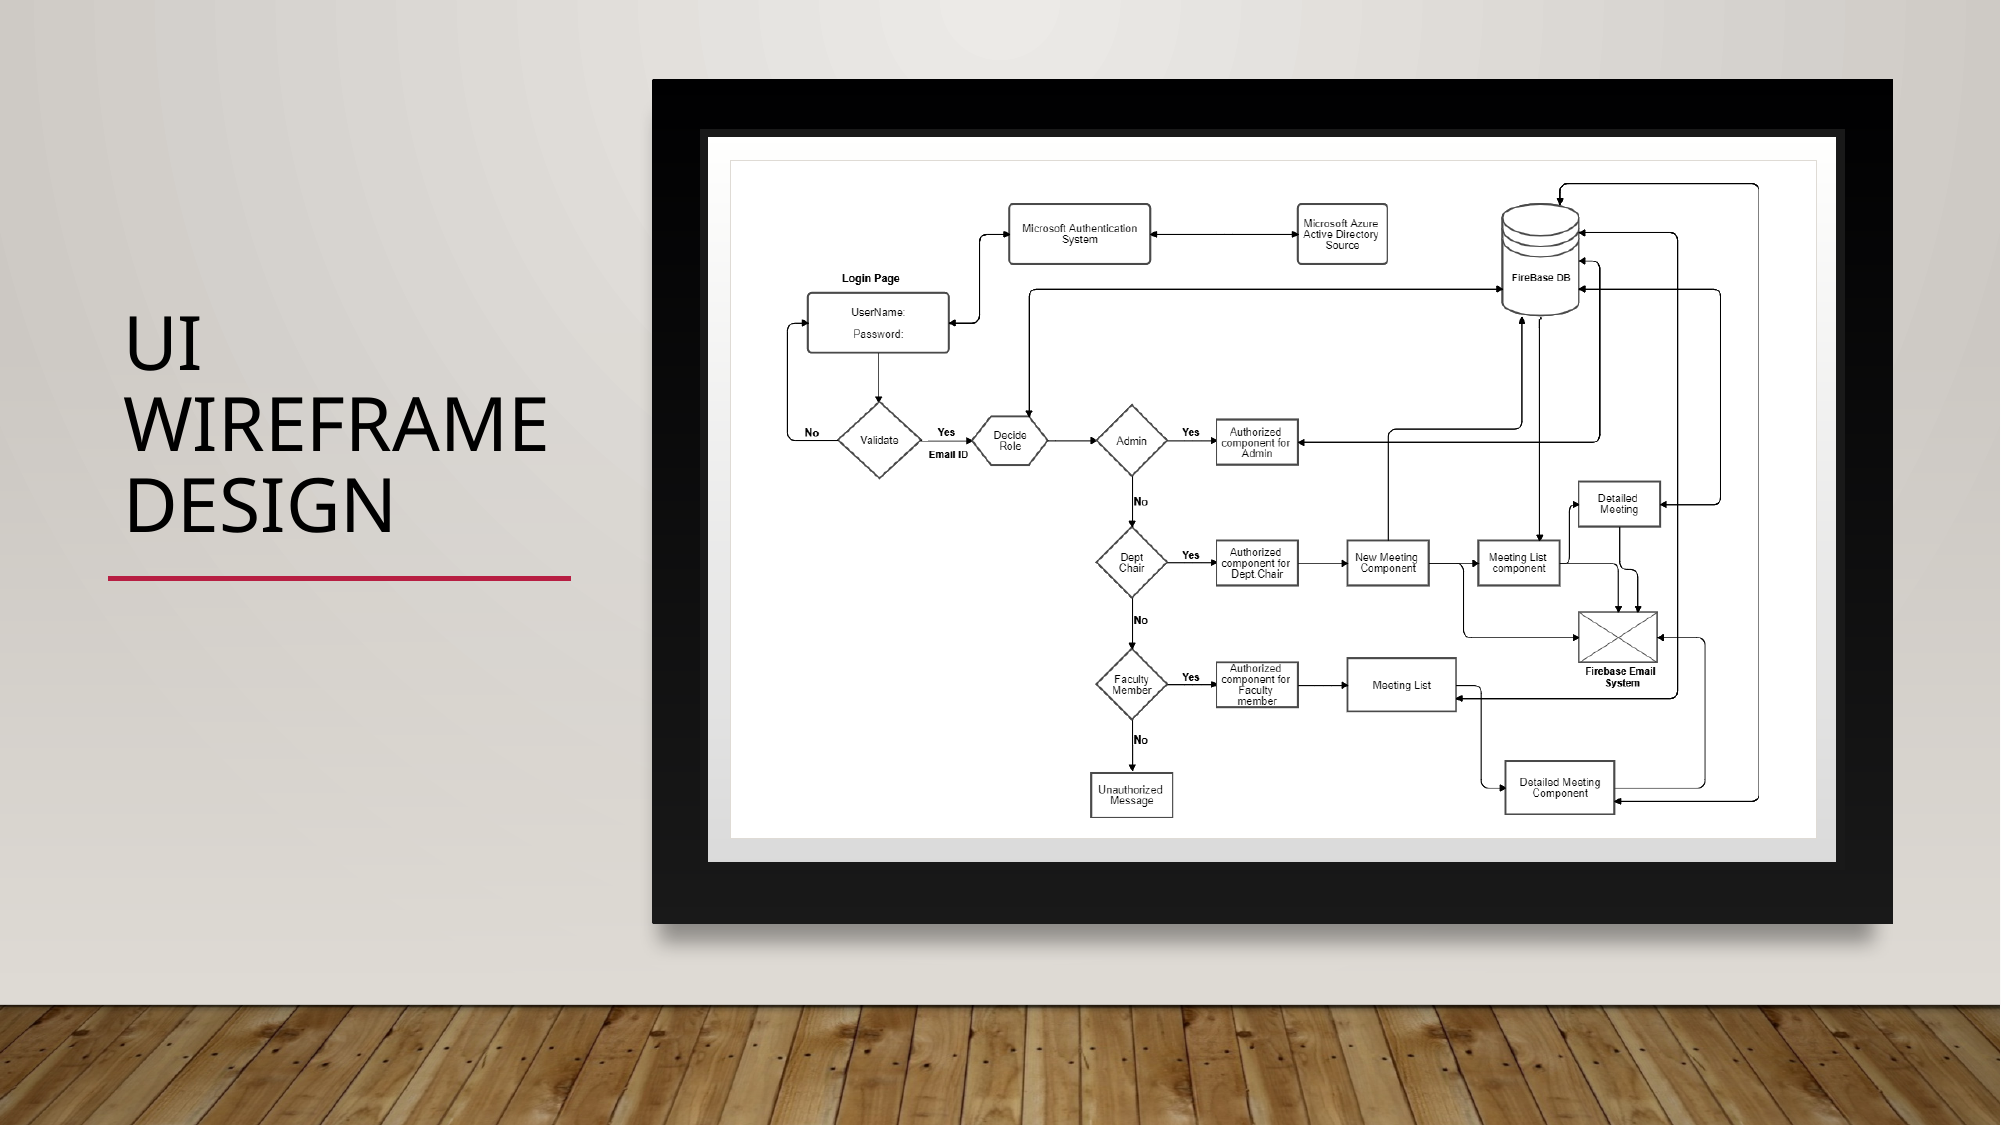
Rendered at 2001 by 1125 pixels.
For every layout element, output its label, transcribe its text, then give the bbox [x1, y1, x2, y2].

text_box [652, 78, 1894, 924]
title UI Wireframe Design [108, 241, 572, 549]
text_box [0, 0, 2000, 330]
picture [0, 1006, 2000, 1125]
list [786, 182, 1760, 818]
text_box [0, 330, 2000, 1004]
